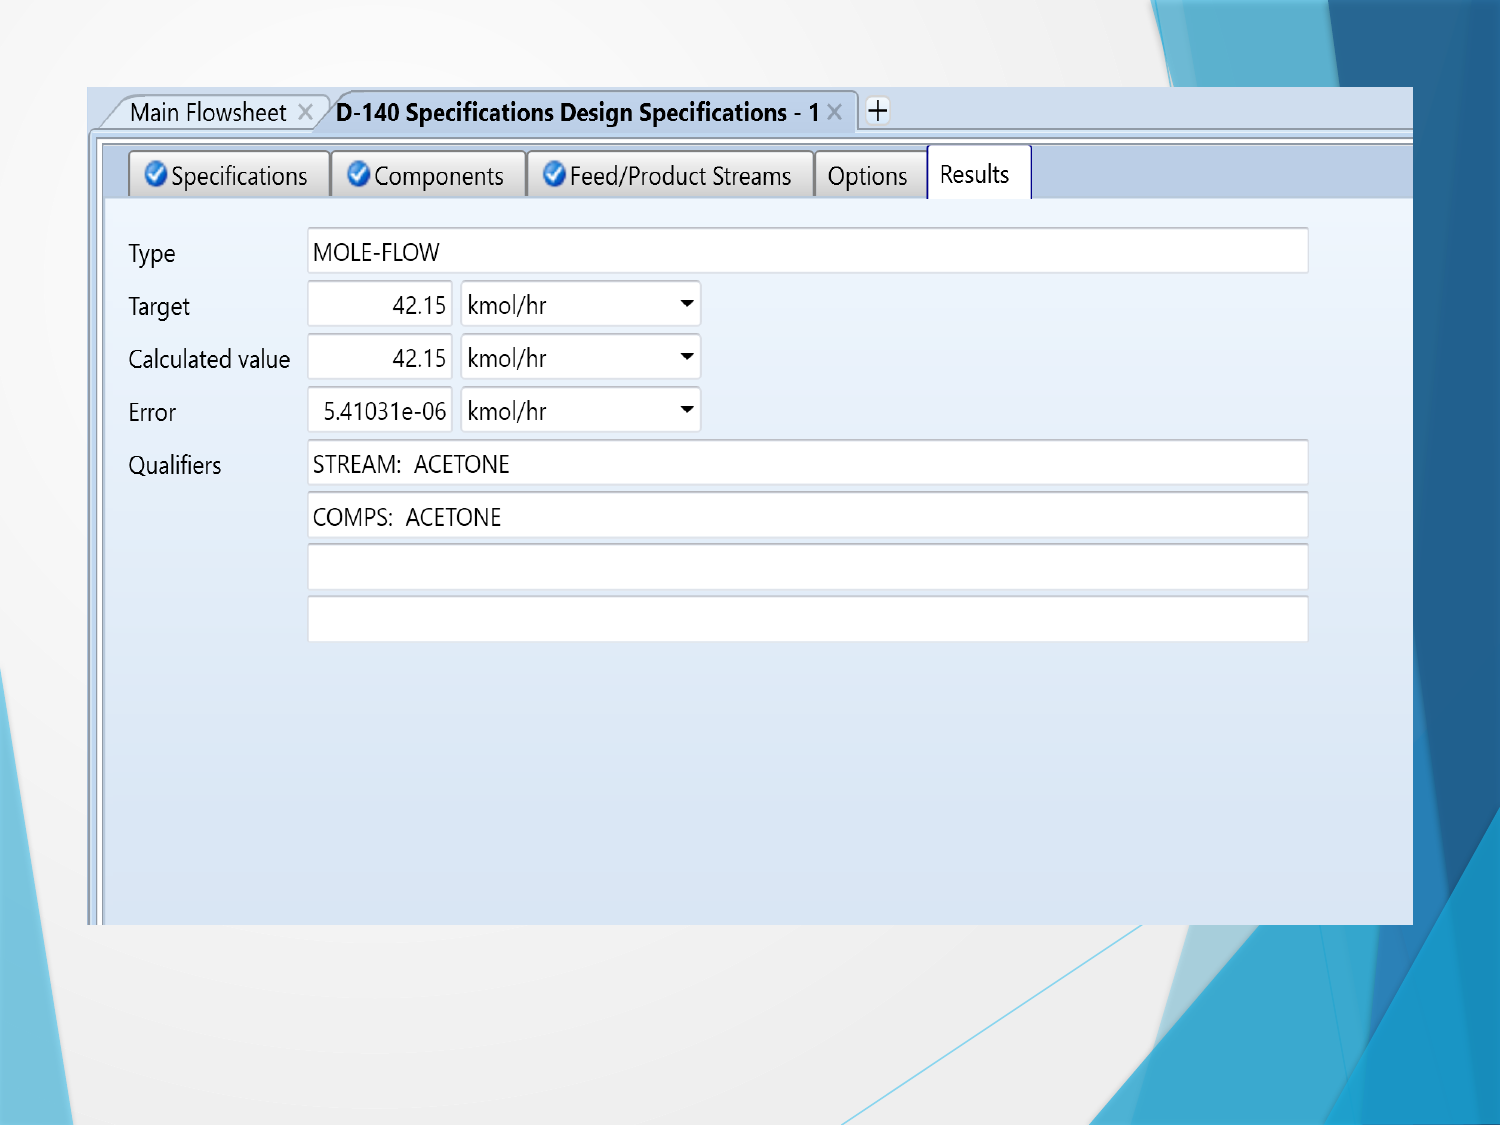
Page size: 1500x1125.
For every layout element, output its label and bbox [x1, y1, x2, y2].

picture [86, 86, 1414, 926]
